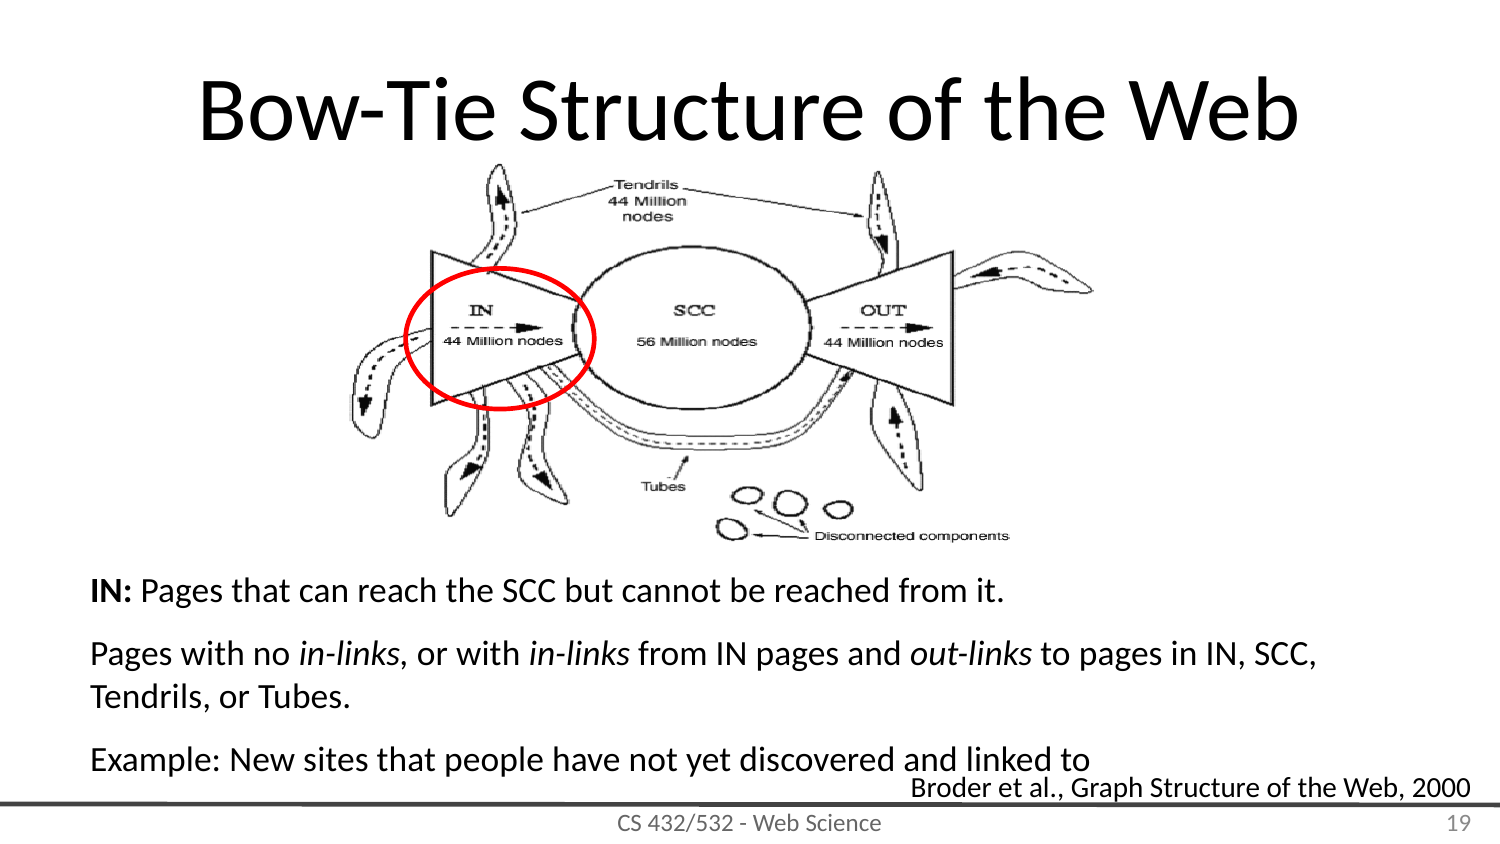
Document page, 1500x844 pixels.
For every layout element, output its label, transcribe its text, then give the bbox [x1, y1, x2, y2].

list IN: Pages that can reach the SCC but cannot be reached from it. Pages with no in-links, or with in-links from IN pages and out-links to pages in IN, SCC, Tendrils, or Tubes. Example: New sites that people have not yet discovered and linked to [75, 558, 1448, 788]
text_box Broder et al., Graph Structure of the Web, 2000 [824, 761, 1487, 807]
title Bow-Tie Structure of the Web [75, 33, 1425, 175]
slide_number ‹#› [1136, 807, 1487, 844]
picture [313, 155, 1105, 548]
